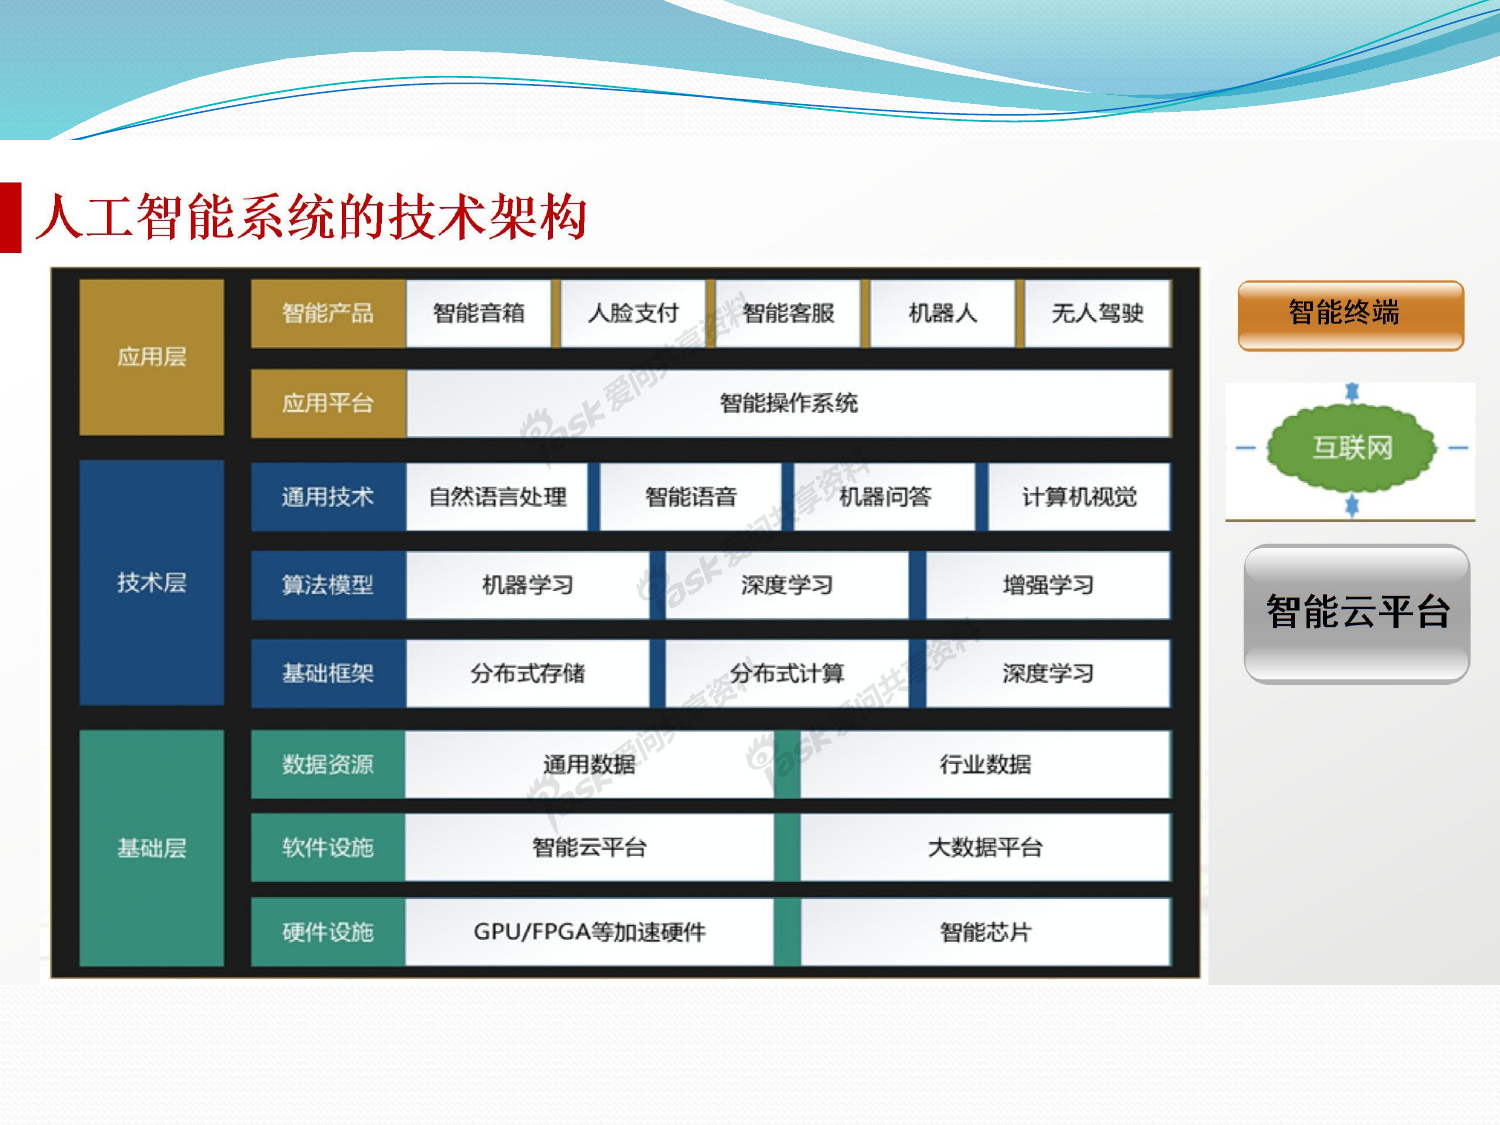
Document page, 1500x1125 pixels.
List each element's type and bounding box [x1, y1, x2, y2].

picture [0, 140, 1500, 985]
